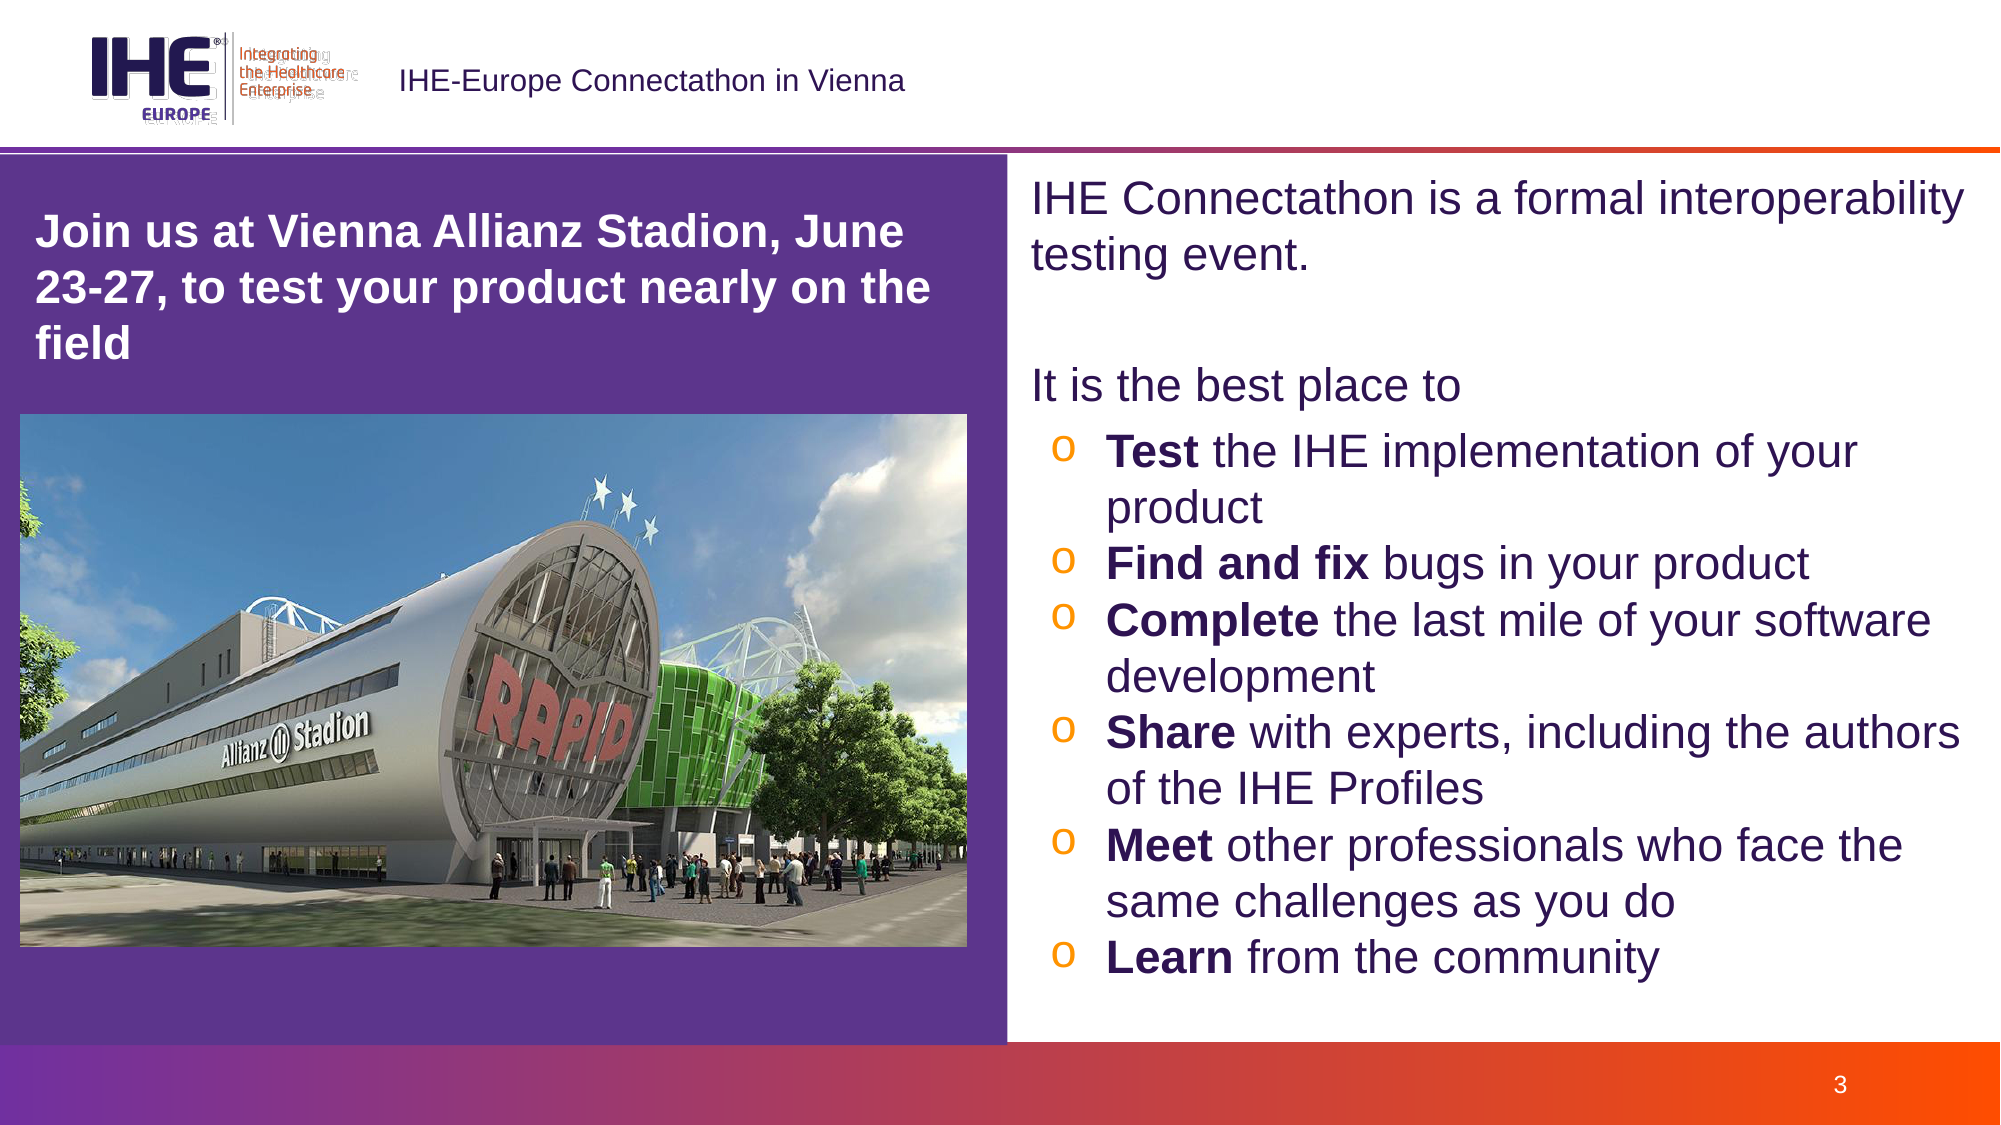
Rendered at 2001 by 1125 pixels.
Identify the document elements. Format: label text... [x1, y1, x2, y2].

picture [92, 32, 358, 125]
list IHE Connectathon is a formal interoperability testing event. It is the best place to Test the IHE implementation of your product Find and fix bugs in your product Complete the last mile of your software development Share with experts, including the authors of the IHE Profiles Meet other professionals who face the same challenges as you do Learn from the community [1015, 160, 2000, 1038]
list Join us at Vienna Allianz Stadion, June 23-27, to test your product nearly on the field [20, 197, 967, 372]
slide_number 3 [1412, 1053, 1863, 1114]
picture [19, 414, 968, 947]
title IHE-Europe Connectathon in Vienna [383, 52, 1901, 106]
